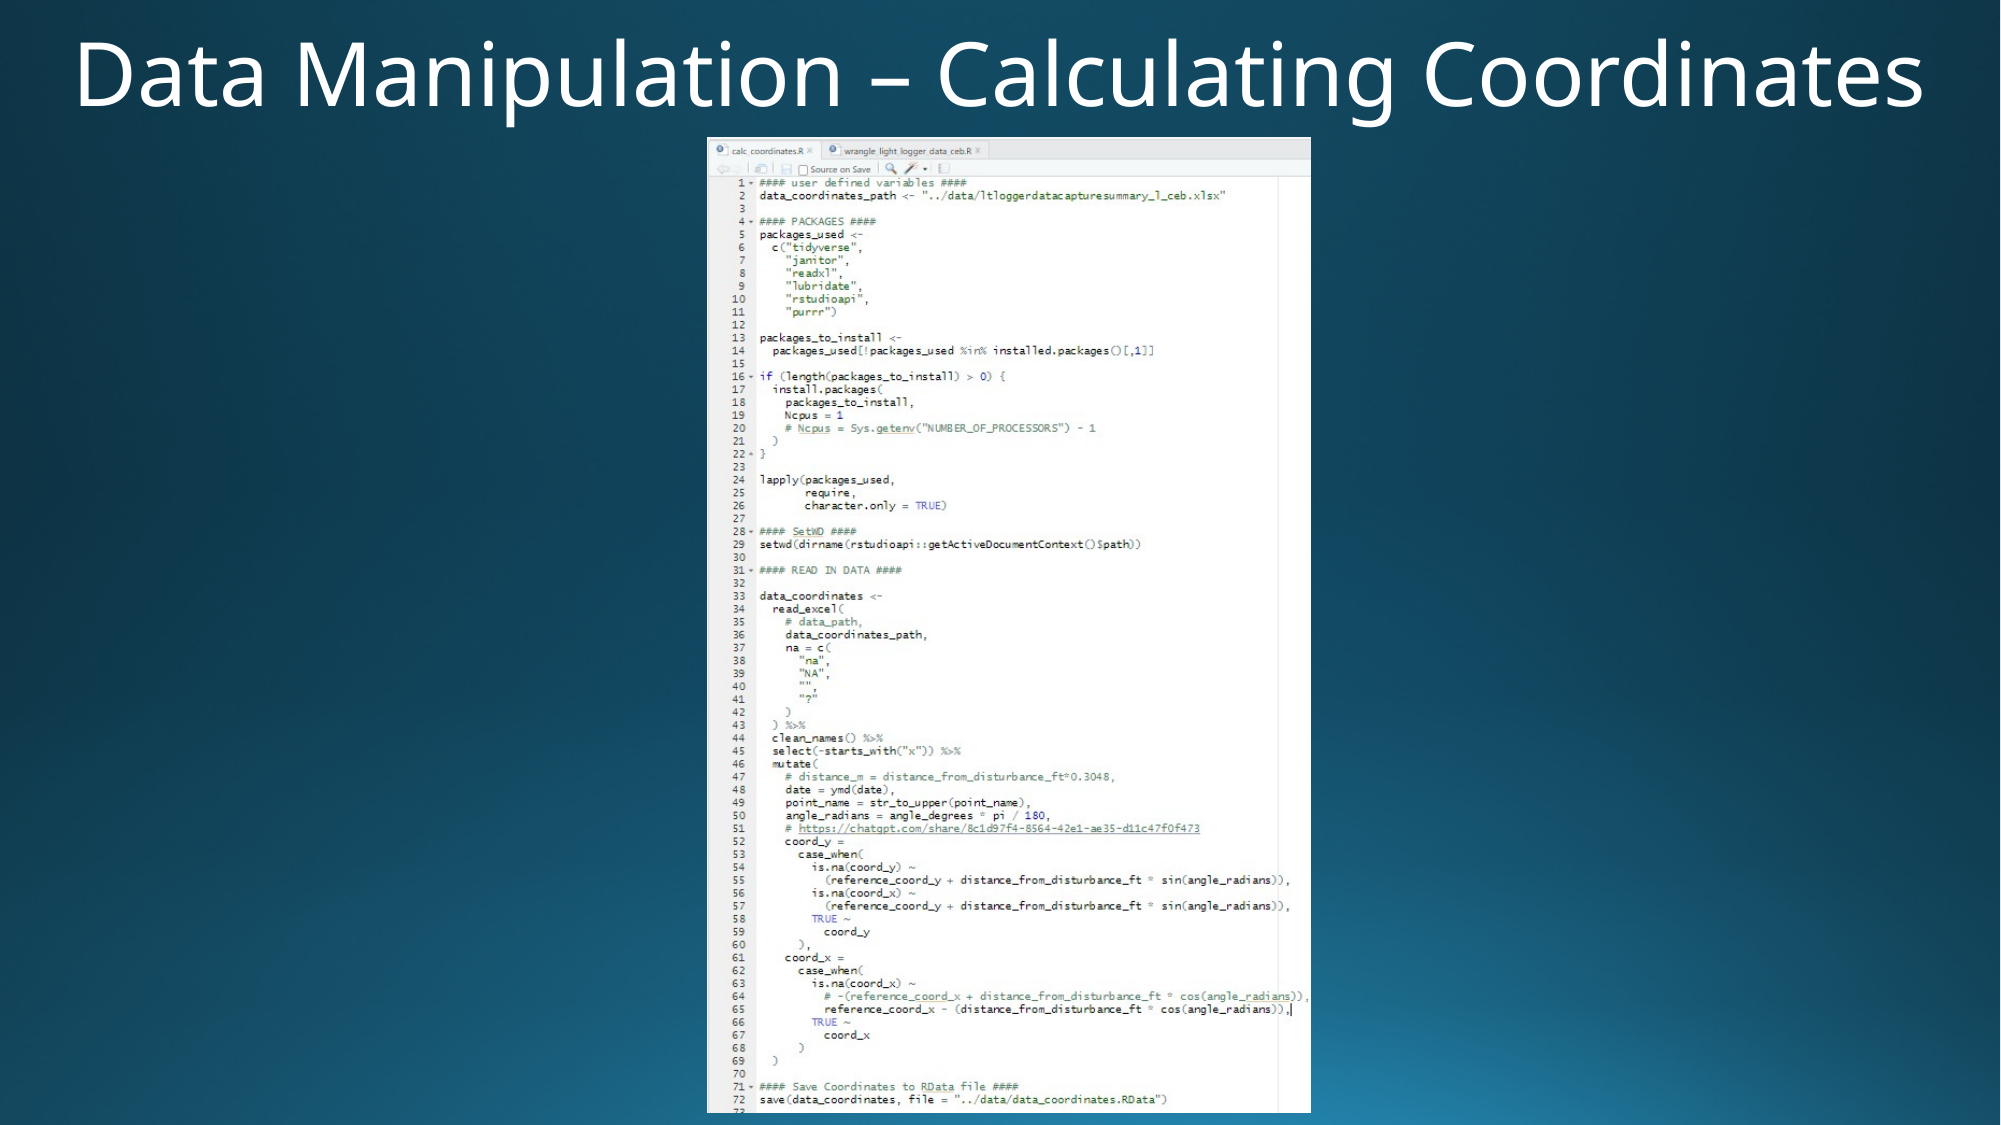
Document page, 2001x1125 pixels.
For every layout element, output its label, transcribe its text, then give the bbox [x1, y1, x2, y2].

picture [0, 0, 2001, 1125]
title Data Manipulation – Calculating Coordinates [30, 18, 1970, 138]
